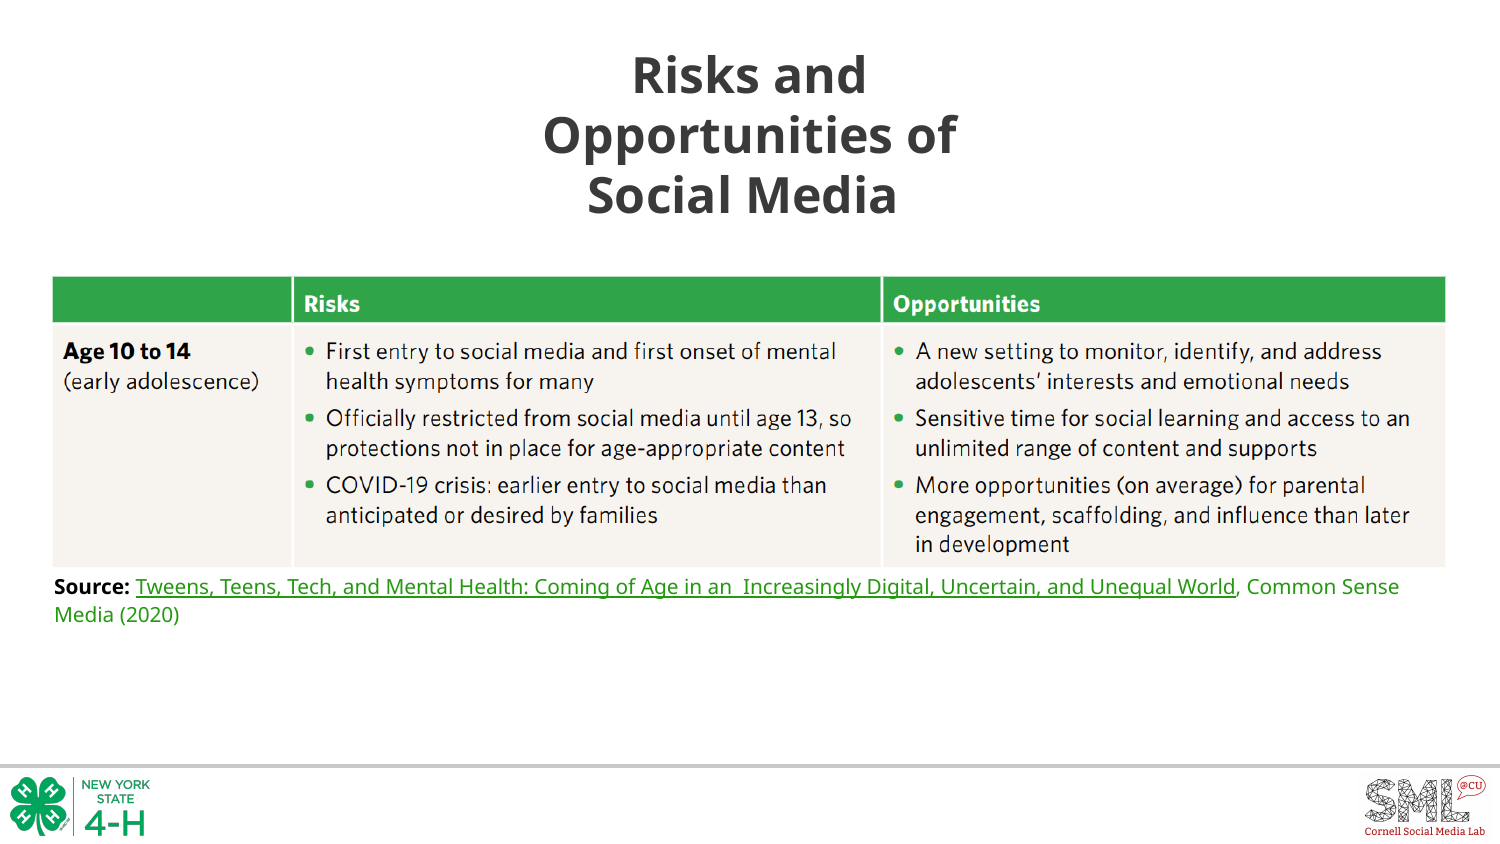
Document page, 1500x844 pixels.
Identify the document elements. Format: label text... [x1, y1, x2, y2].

picture [52, 276, 1448, 568]
text_box Source: Tweens, Teens, Tech, and Mental Health: Coming of Age in an Increasingly Digital, Uncertain, and Unequal World, Common Sense Media (2020) [39, 558, 1448, 637]
title Risks and Opportunities of Social Media [466, 85, 1034, 181]
picture [1357, 772, 1492, 839]
picture [10, 777, 150, 844]
